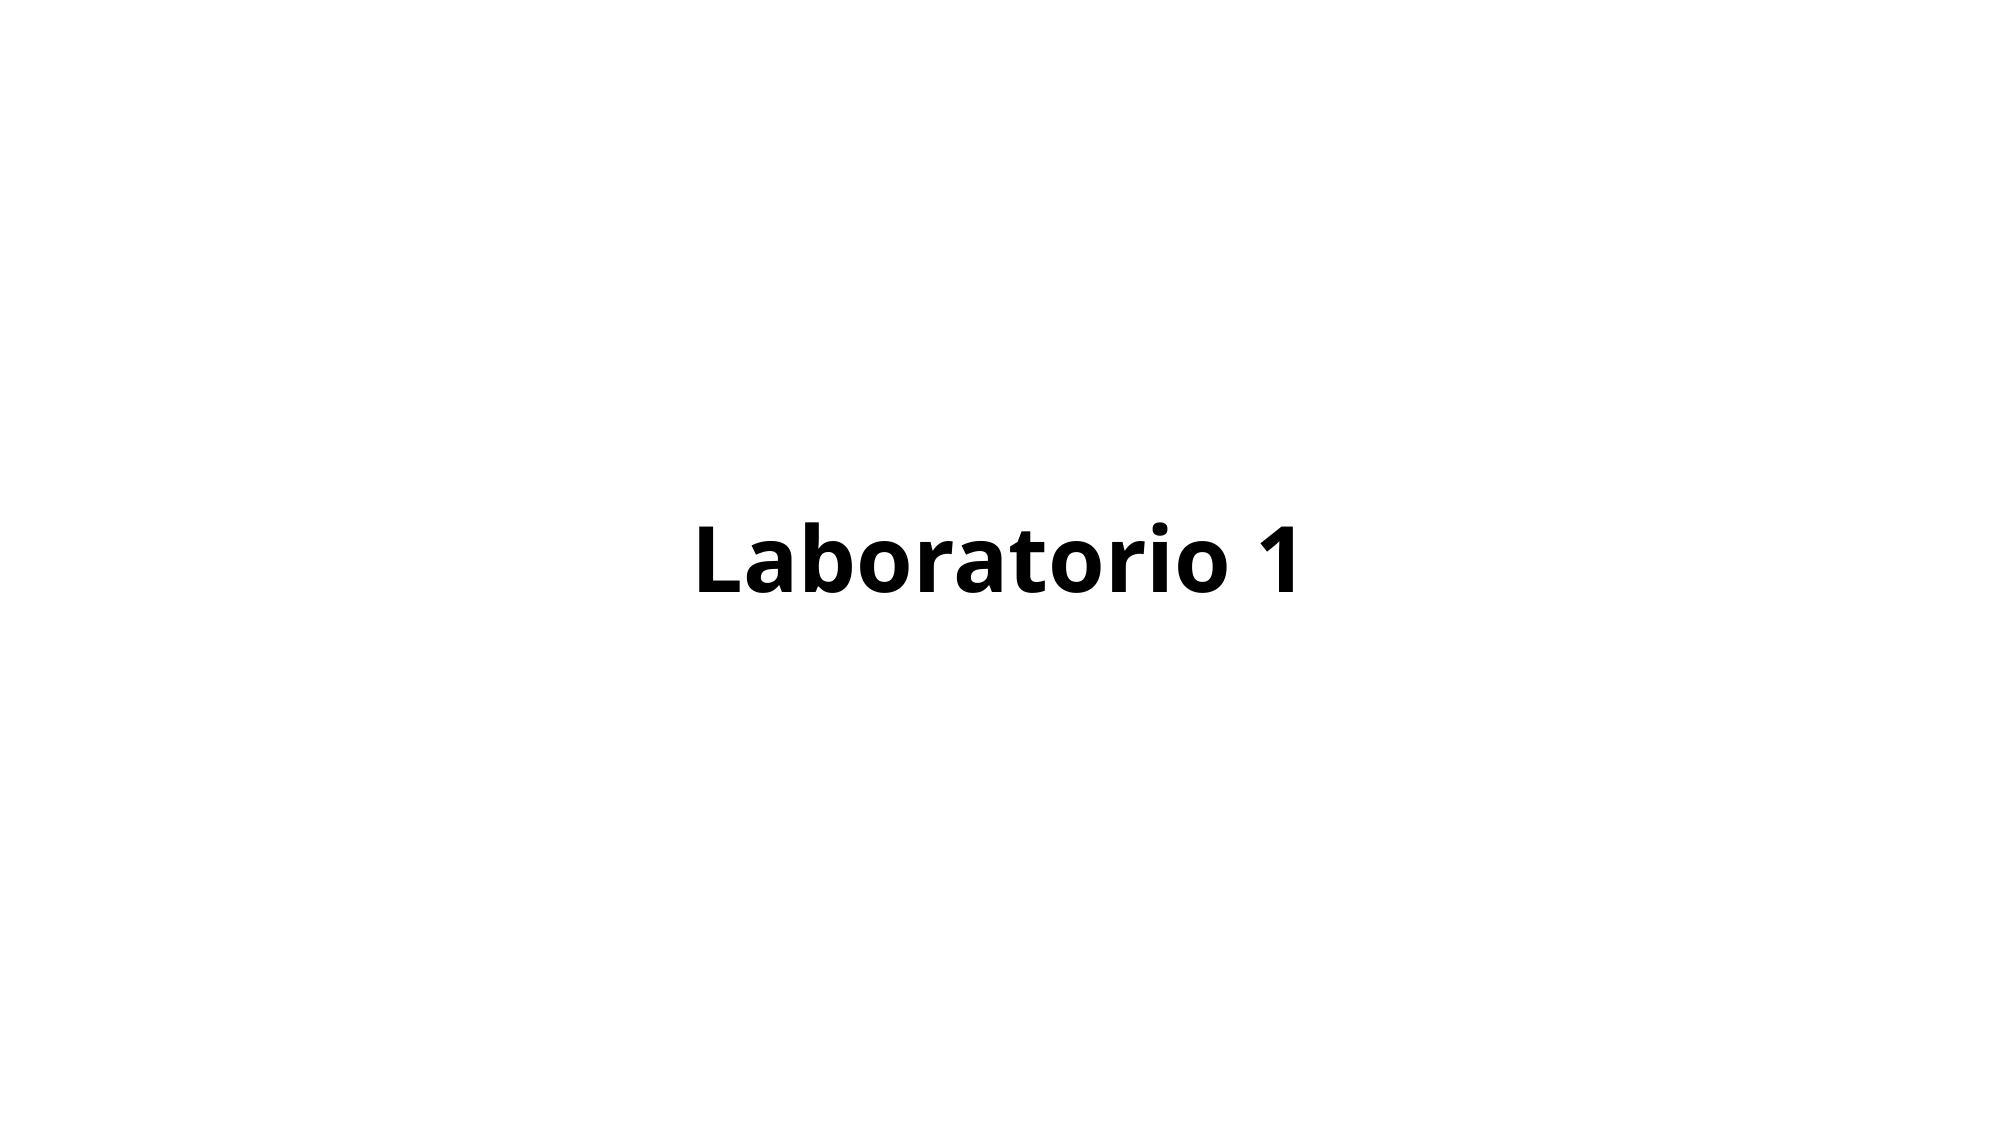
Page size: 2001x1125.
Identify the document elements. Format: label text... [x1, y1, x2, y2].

title Laboratorio 1 [137, 453, 1863, 672]
